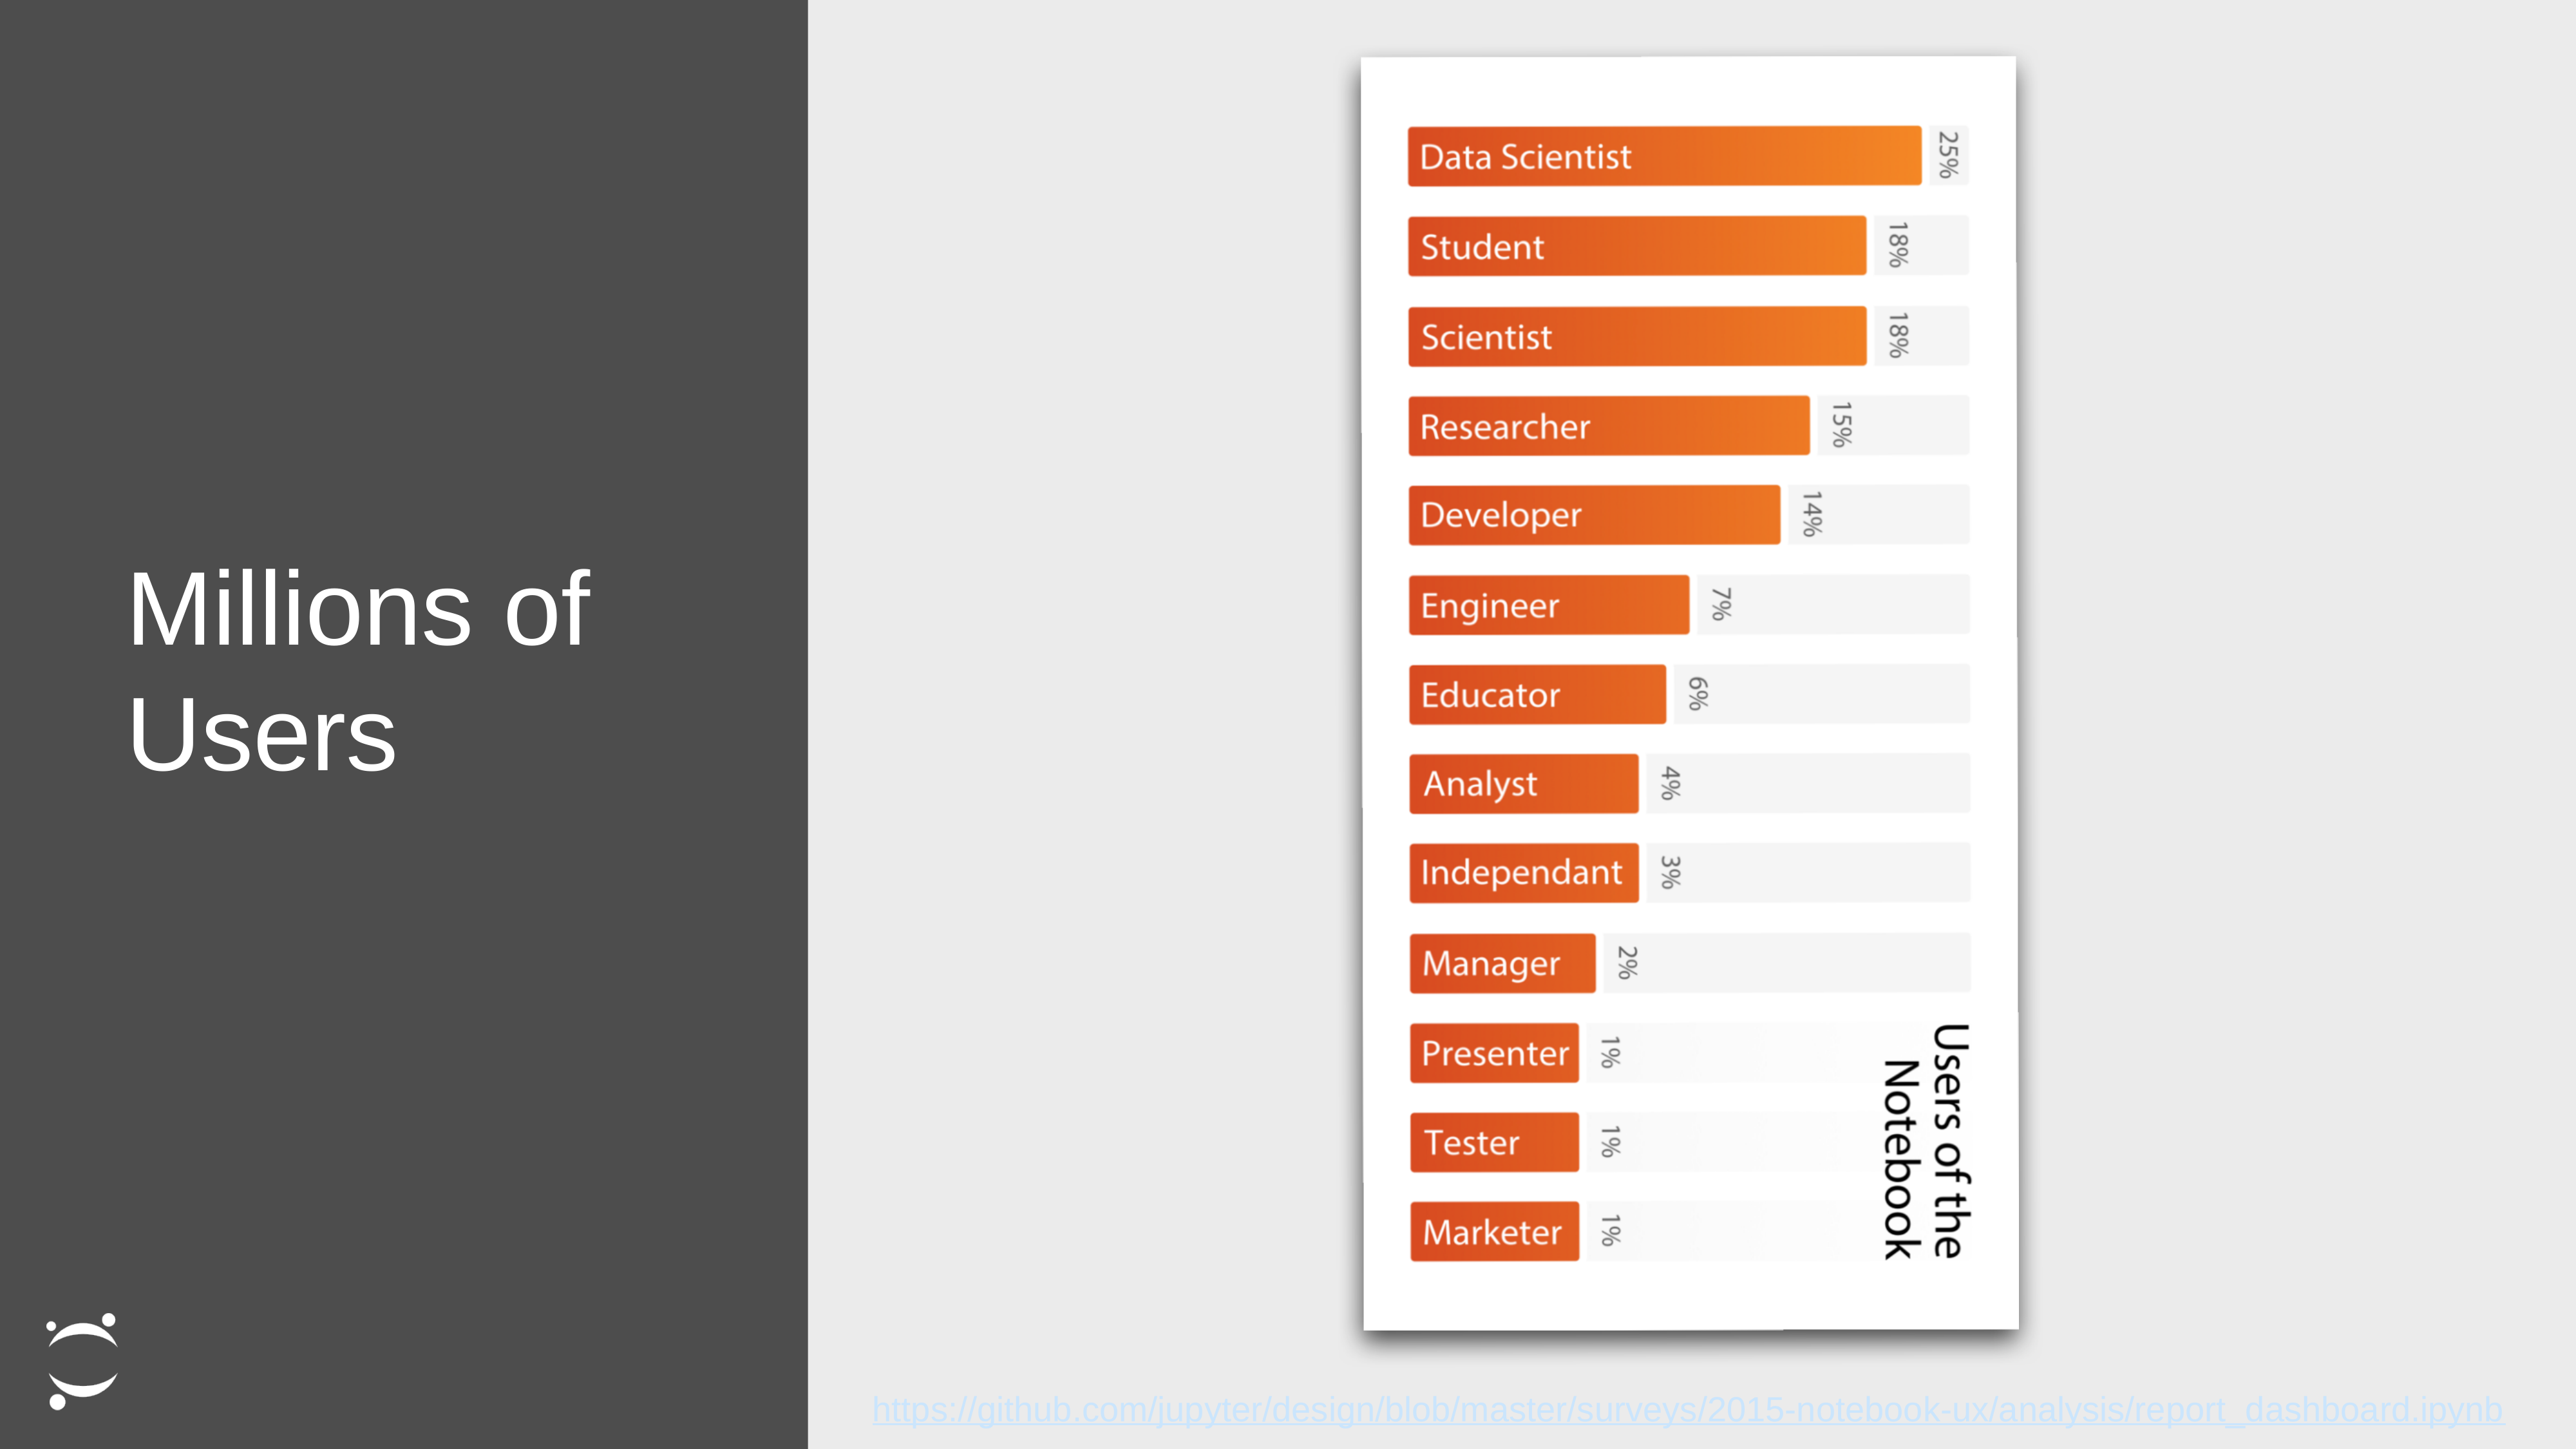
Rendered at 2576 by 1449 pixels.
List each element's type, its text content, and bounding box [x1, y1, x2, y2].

picture [1053, 57, 2326, 1330]
picture [46, 1313, 118, 1410]
text_box https://github.com/jupyter/design/blob/master/surveys/2015-notebook-ux/analysis/report_dashboard.ipynb [867, 1381, 2512, 1434]
list Millions of Users [120, 535, 687, 798]
